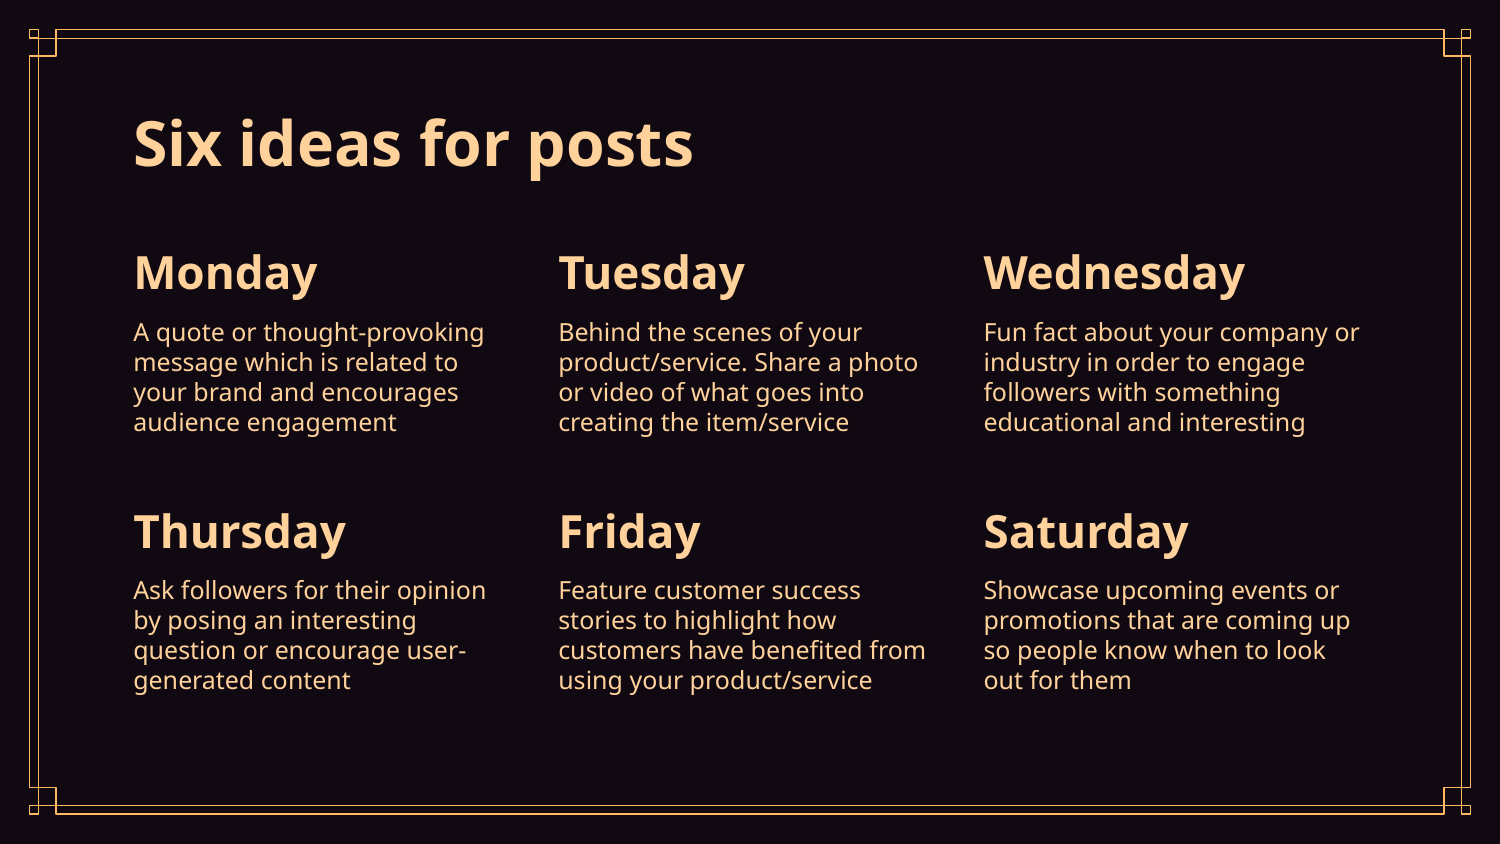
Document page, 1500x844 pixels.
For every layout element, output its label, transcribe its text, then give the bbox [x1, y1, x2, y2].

subtitle Behind the scenes of your product/service. Share a photo or video of what goes into creating the item/service [543, 301, 957, 453]
subtitle Fun fact about your company or industry in order to engage followers with something educational and interesting [968, 301, 1382, 453]
subtitle Wednesday [968, 237, 1382, 301]
subtitle A quote or thought-provoking message which is related to your brand and encourages audience engagement [118, 301, 532, 453]
subtitle Feature customer success stories to highlight how customers have benefited from using your product/service [543, 559, 957, 712]
subtitle Tuesday [543, 237, 957, 301]
subtitle Thursday [118, 496, 532, 559]
title Six ideas for posts [118, 88, 1382, 195]
subtitle Ask followers for their opinion by posing an interesting question or encourage user-generated content [118, 559, 532, 712]
subtitle Monday [118, 237, 532, 301]
subtitle Friday [543, 496, 957, 559]
subtitle Saturday [968, 496, 1382, 559]
subtitle Showcase upcoming events or promotions that are coming up so people know when to look out for them [968, 559, 1382, 712]
